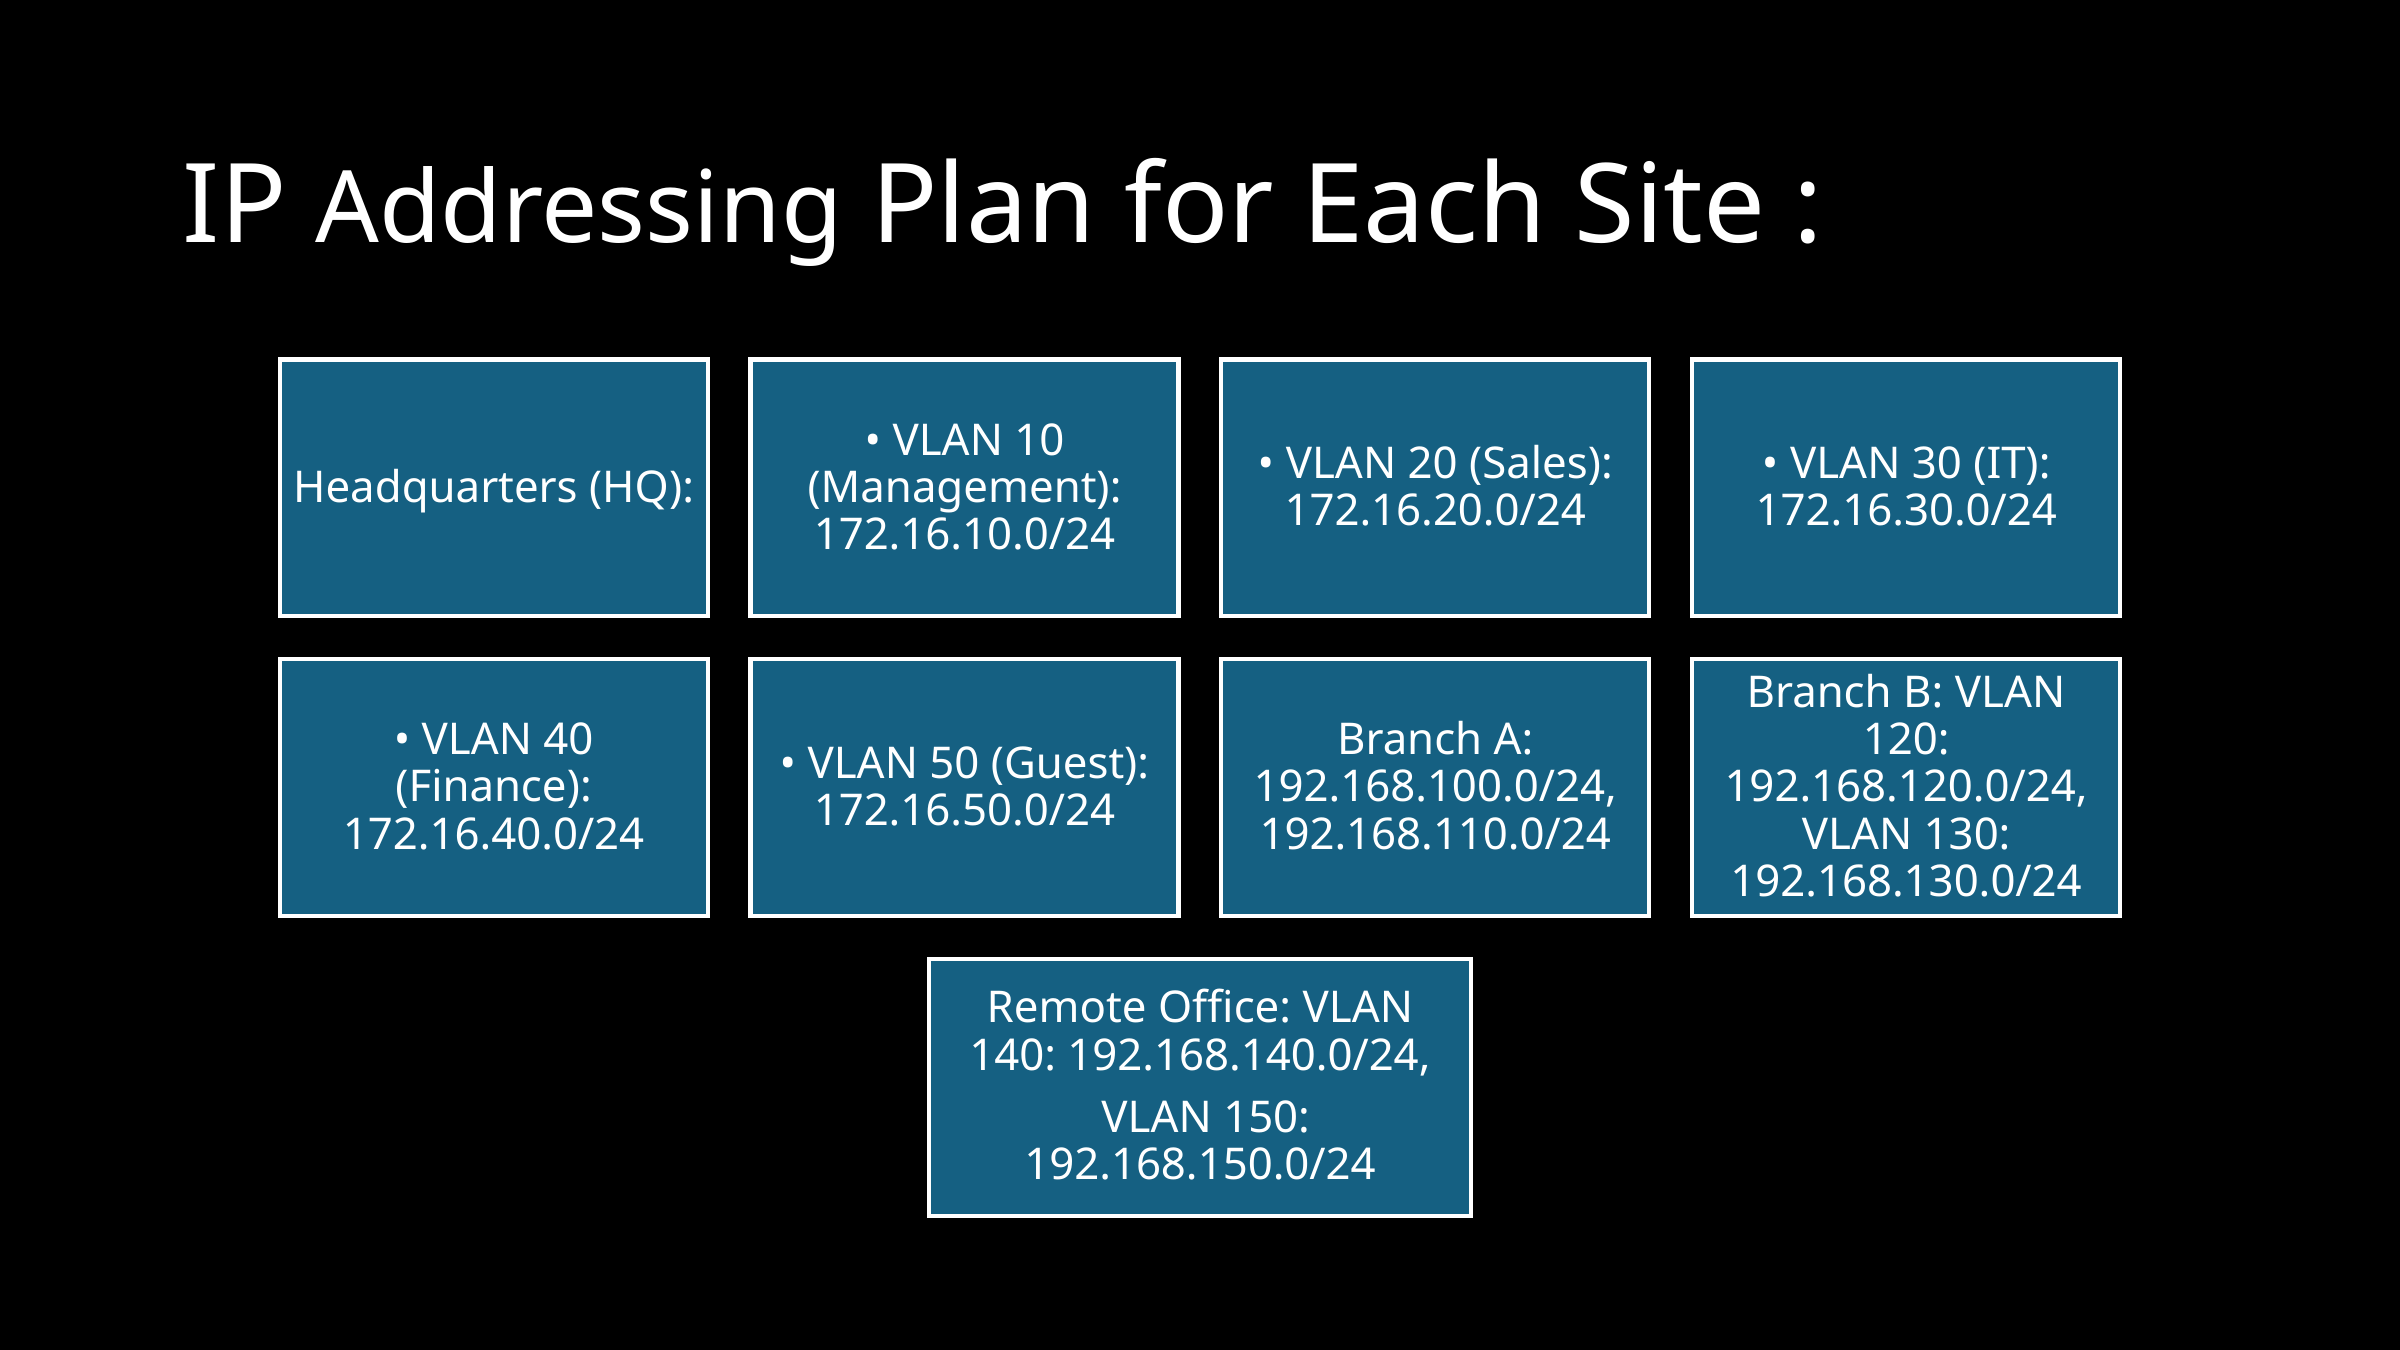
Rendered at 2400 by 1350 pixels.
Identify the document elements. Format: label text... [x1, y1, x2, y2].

text_box IP Addressing Plan for Each Site : [164, 71, 2235, 333]
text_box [164, 358, 2236, 1217]
